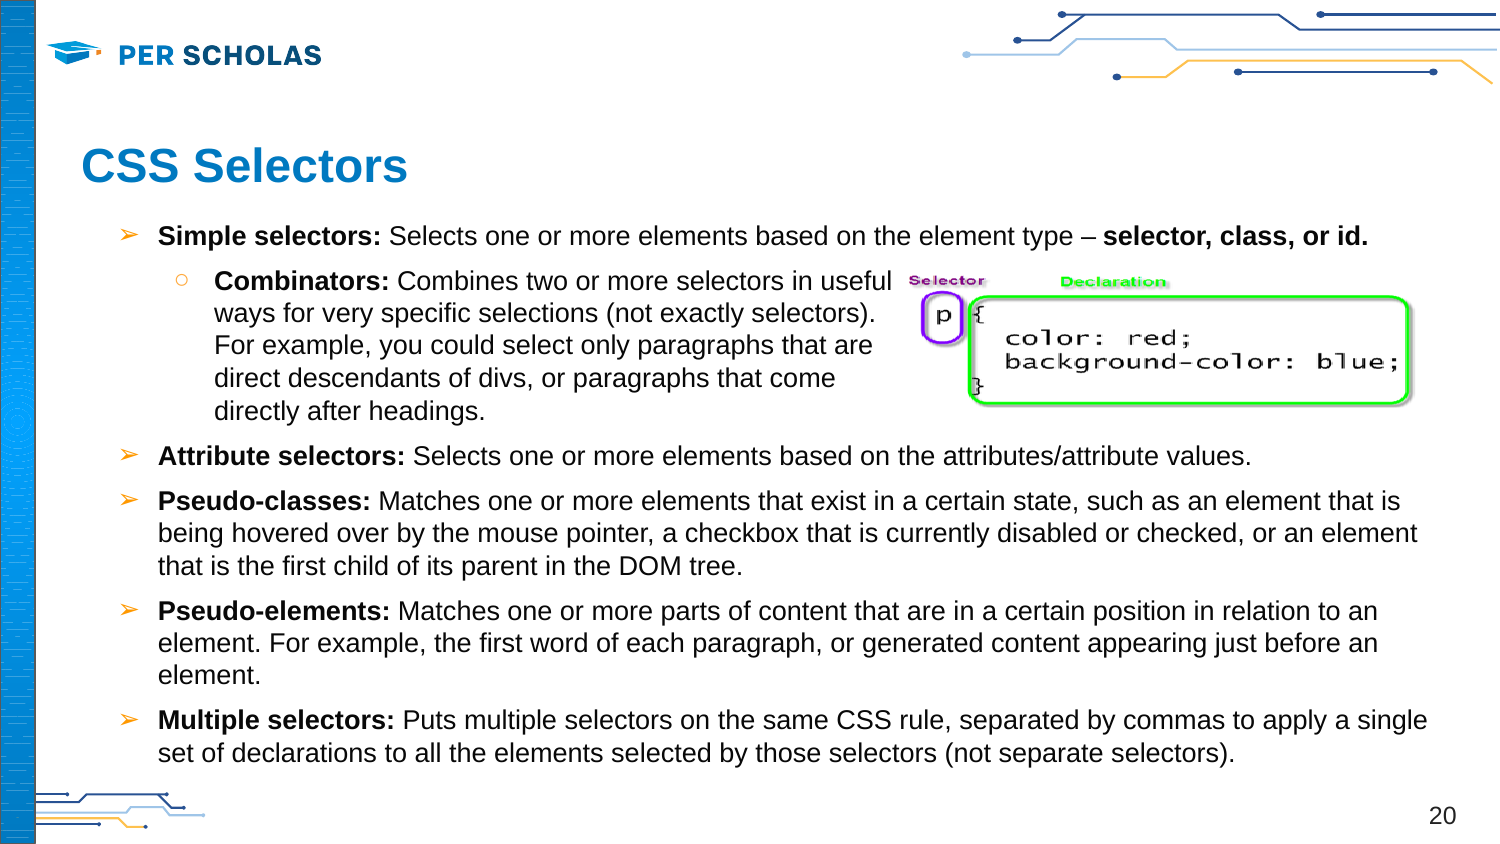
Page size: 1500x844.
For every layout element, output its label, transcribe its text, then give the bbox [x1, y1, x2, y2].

list Simple selectors: Selects one or more elements based on the element type – selector, class, or id. Combinators: Combines two or more selectors in useful ways for very specific selections (not exactly selectors). For example, you could select only paragraphs that are direct descendants of divs, or paragraphs that come directly after headings. Attribute selectors: Selects one or more elements based on the attributes/attribute values. Pseudo-classes: Matches one or more elements that exist in a certain state, such as an element that is being hovered over by the mouse pointer, a checkbox that is currently disabled or checked, or an element that is the first child of its parent in the DOM tree. Pseudo-elements: Matches one or more parts of content that are in a certain position in relation to an element. For example, the first word of each paragraph, or generated content appearing just before an element. Multiple selectors: Puts multiple selectors on the same CSS rule, separated by commas to apply a single set of declarations to all the elements selected by those selectors (not separate selectors). [90, 206, 1461, 797]
slide_number ‹#› [1395, 768, 1491, 836]
title CSS Selectors [69, 119, 1402, 207]
picture [36, 17, 339, 83]
picture [896, 266, 1435, 422]
